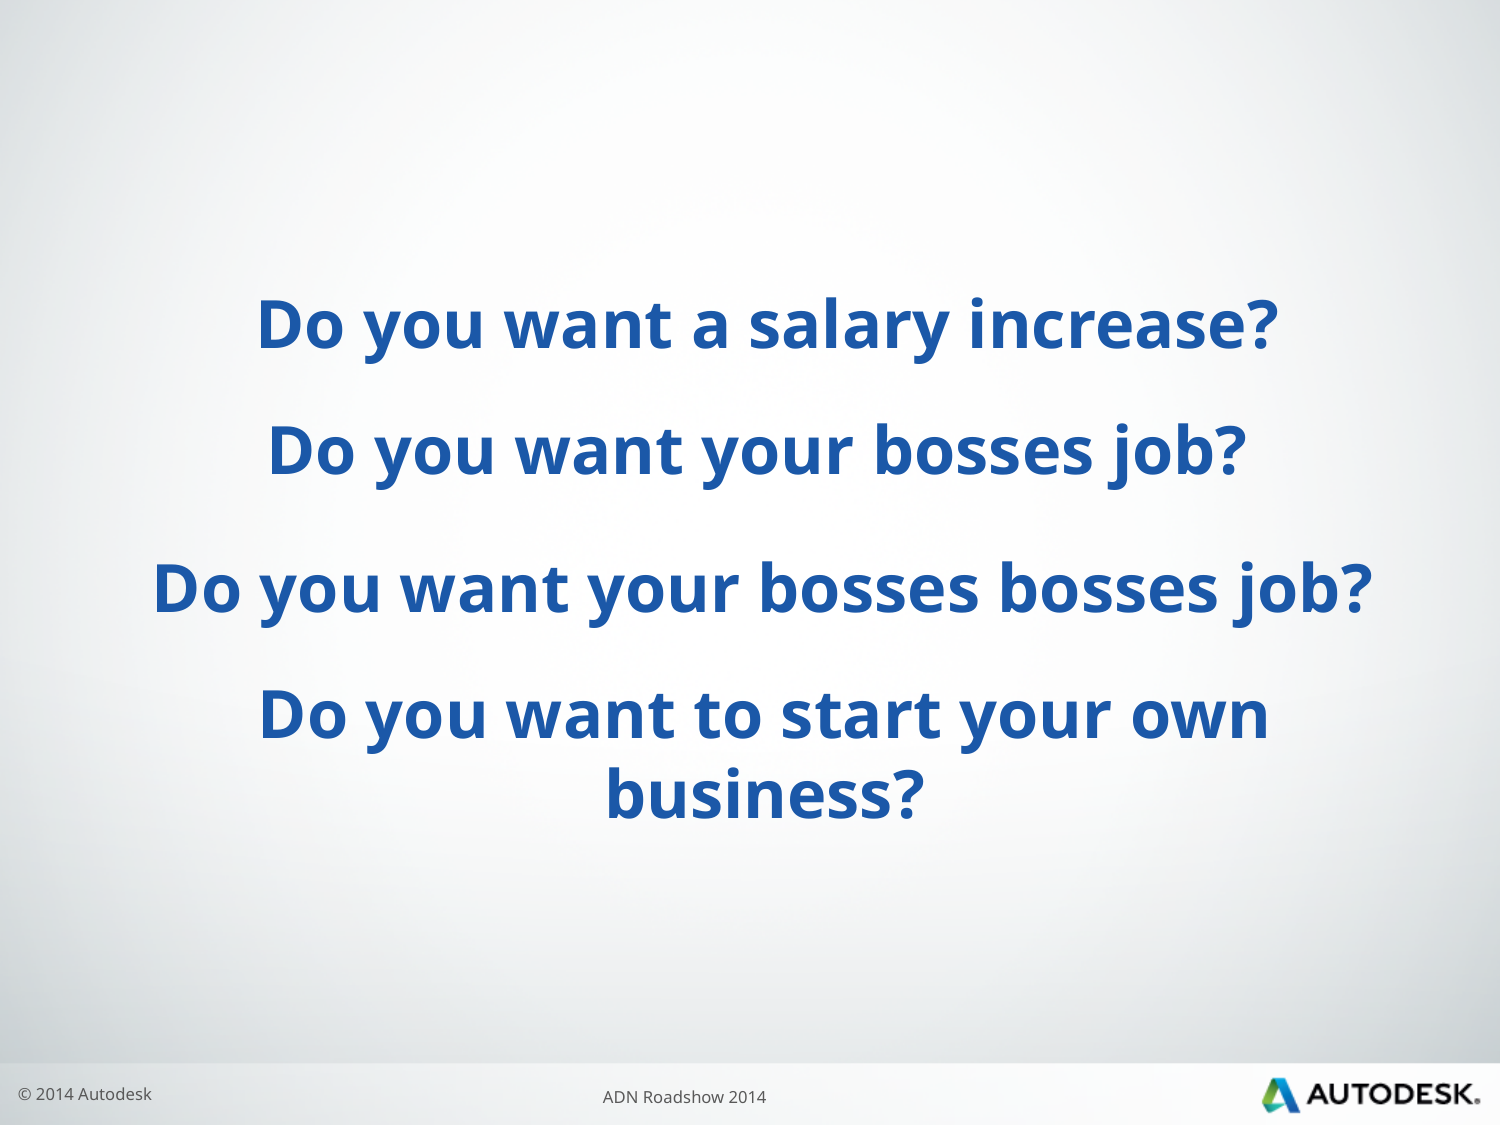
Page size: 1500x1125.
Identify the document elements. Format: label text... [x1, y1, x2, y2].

text_box Do you want to start your own business? [89, 672, 1440, 788]
text_box Do you want your bosses bosses job? [87, 545, 1438, 661]
picture [0, 0, 1500, 1125]
text_box Do you want your bosses job? [82, 408, 1433, 524]
title Do you want a salary increase? [92, 281, 1443, 397]
